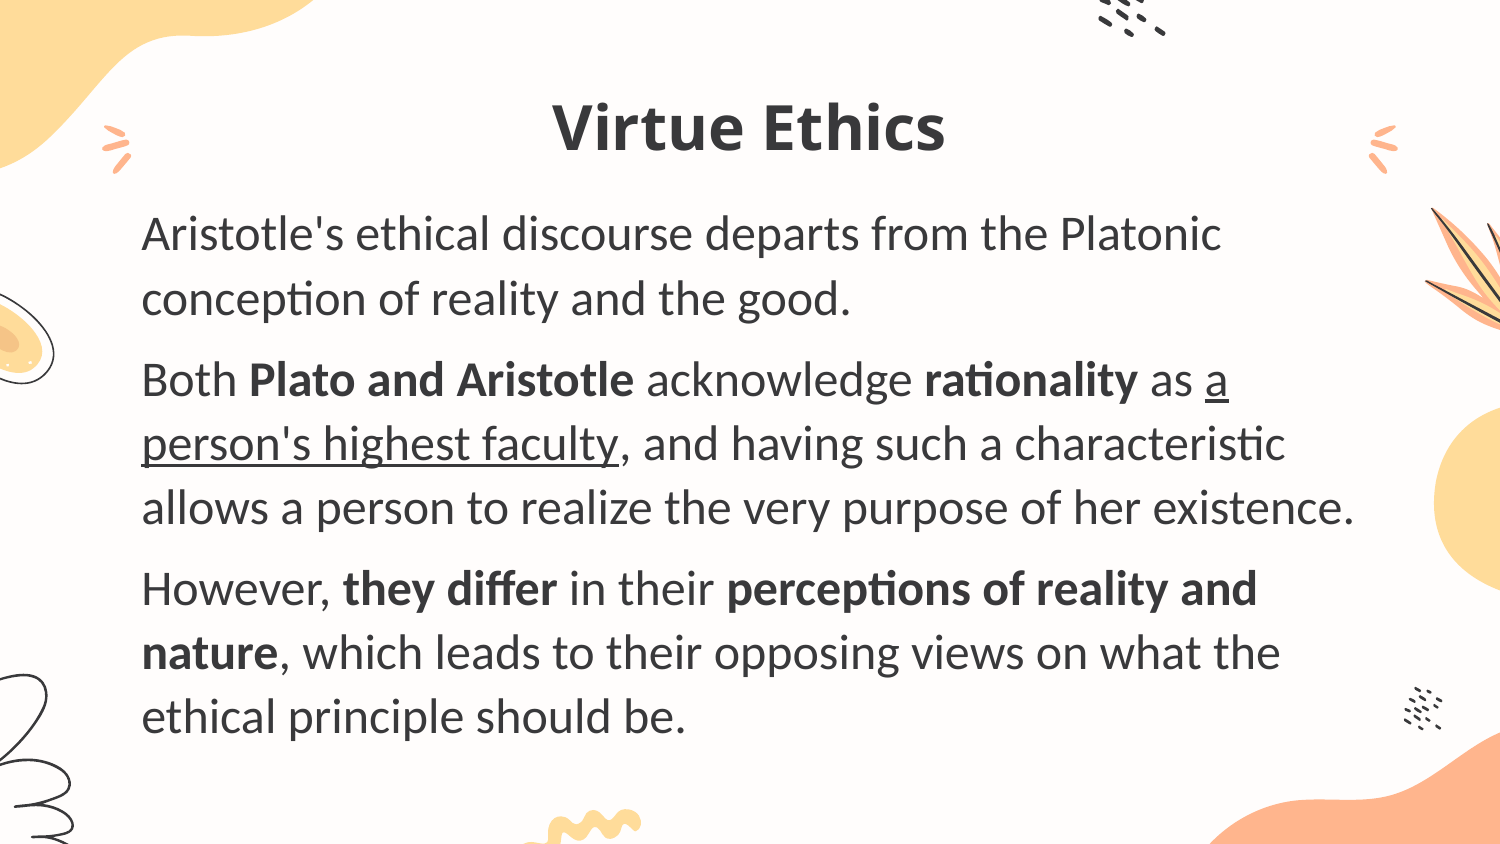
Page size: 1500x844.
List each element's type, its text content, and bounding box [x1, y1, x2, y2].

subtitle Aristotle's ethical discourse departs from the Platonic conception of reality and the good. Both Plato and Aristotle acknowledge rationality as a person's highest faculty, and having such a characteristic allows a person to realize the very purpose of her existence. However, they differ in their perceptions of reality and nature, which leads to their opposing views on what the ethical principle should be. [126, 228, 1382, 712]
title Virtue Ethics [118, 72, 1382, 167]
